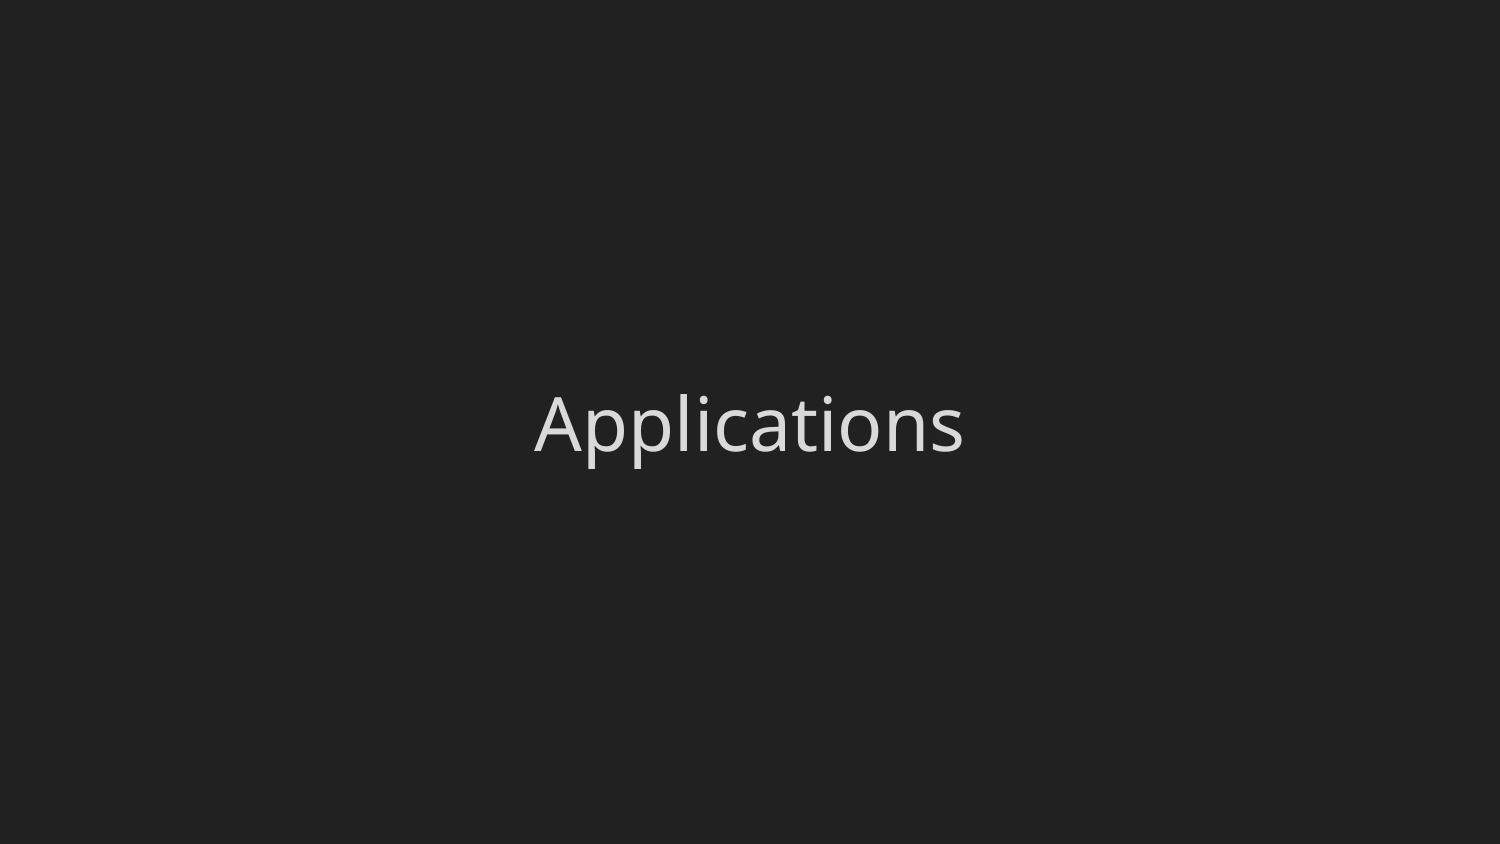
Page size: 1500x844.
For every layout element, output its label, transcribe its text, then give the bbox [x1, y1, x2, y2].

title Applications [51, 352, 1449, 491]
